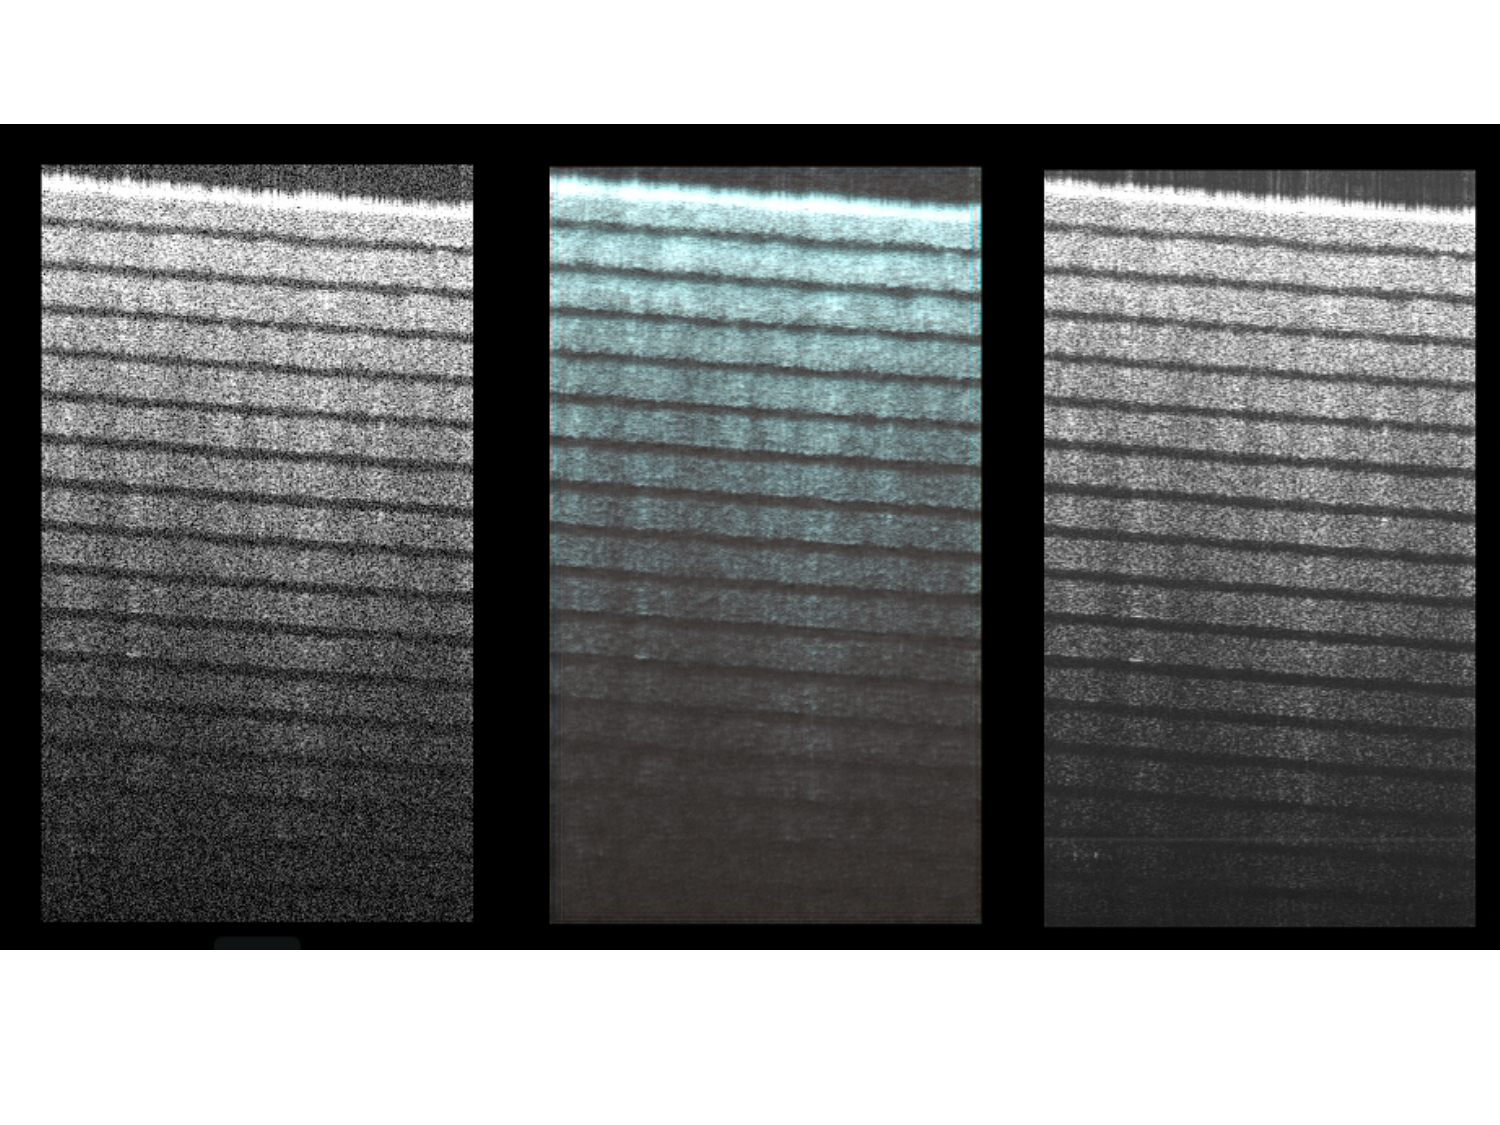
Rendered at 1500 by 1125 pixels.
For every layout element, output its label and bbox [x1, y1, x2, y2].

picture [0, 124, 1500, 950]
